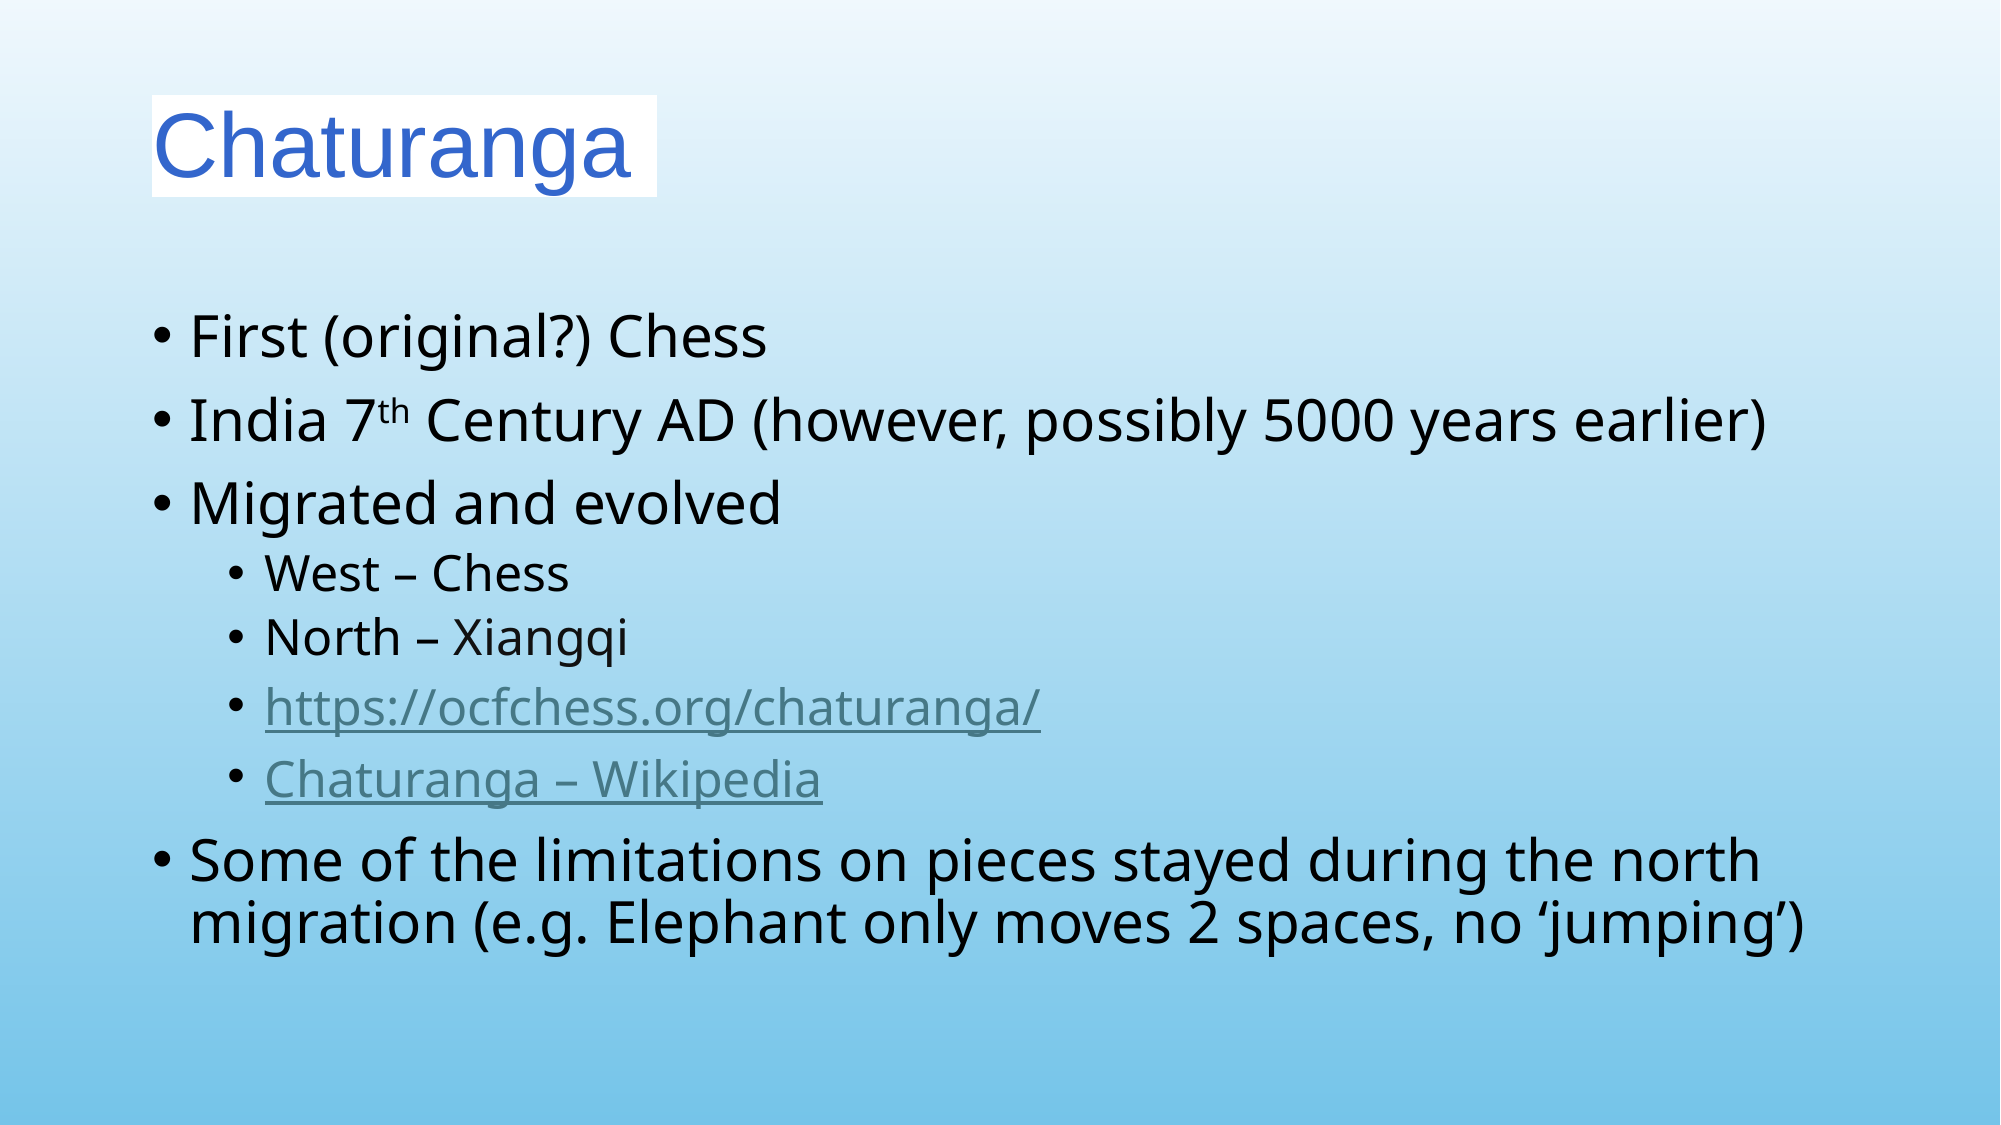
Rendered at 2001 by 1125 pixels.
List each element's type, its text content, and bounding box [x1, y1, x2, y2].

title Chaturanga [137, 59, 1863, 237]
list First (original?) Chess India 7th Century AD (however, possibly 5000 years earlier) Migrated and evolved West – Chess North – Xiangqi https://ocfchess.org/chaturanga/ Chaturanga – Wikipedia Some of the limitations on pieces stayed during the north migration (e.g. Elephant only moves 2 spaces, no ‘jumping’) [137, 299, 1863, 1014]
